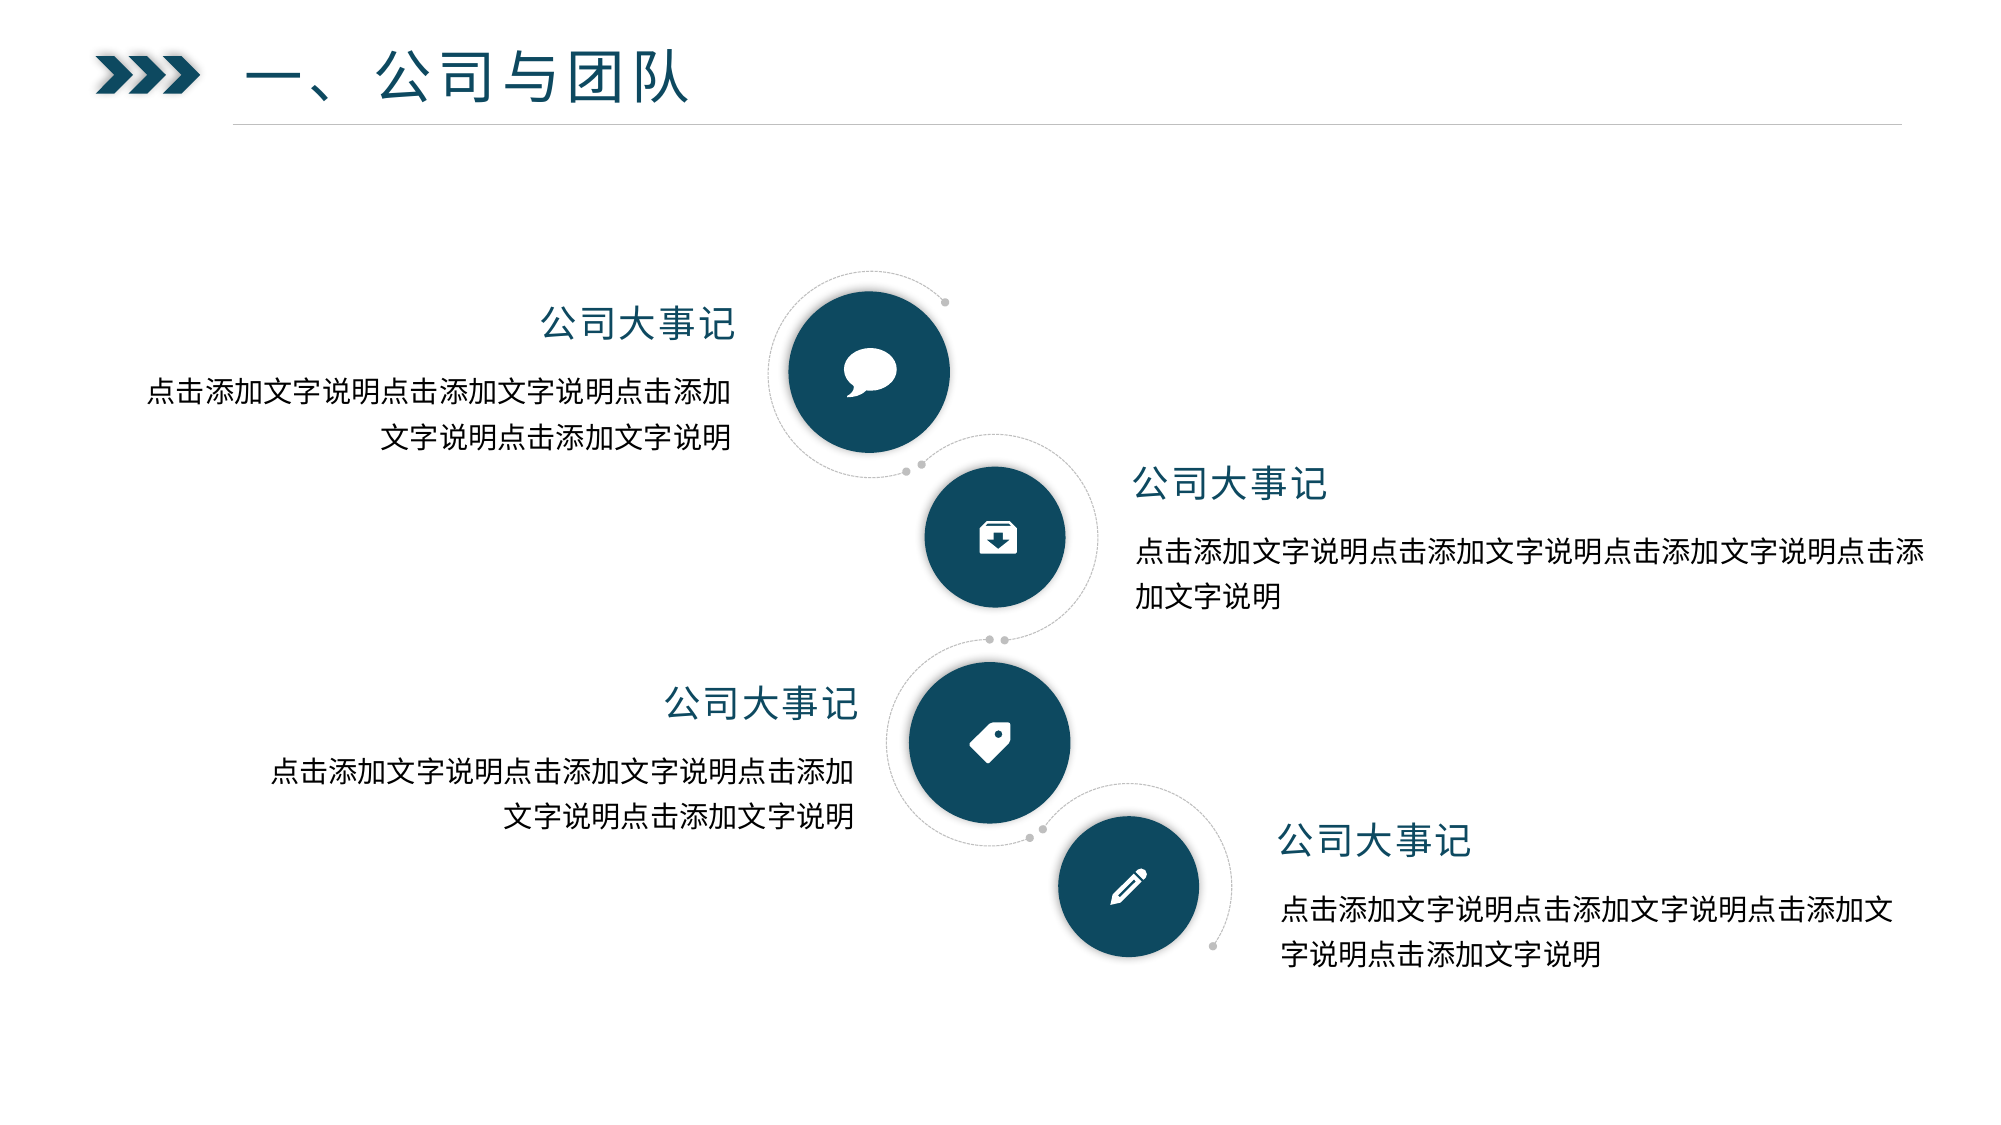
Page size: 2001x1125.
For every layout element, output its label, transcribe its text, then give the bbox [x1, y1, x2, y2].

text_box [1025, 783, 1232, 990]
text_box 点击添加文字说明点击添加文字说明点击添加文字说明点击添加文字说明 [226, 735, 870, 842]
text_box 公司大事记 [1261, 810, 1629, 870]
text_box 公司大事记 [1117, 452, 1456, 513]
text_box 点击添加文字说明点击添加文字说明点击添加文字说明点击添加文字说明 [102, 355, 747, 462]
text_box 点击添加文字说明点击添加文字说明点击添加文字说明点击添加文字说明 [1120, 515, 1941, 621]
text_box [768, 271, 975, 478]
text_box 公司大事记 [484, 672, 874, 733]
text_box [886, 639, 1093, 846]
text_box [95, 56, 201, 94]
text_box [891, 434, 1098, 641]
text_box 点击添加文字说明点击添加文字说明点击添加文字说明点击添加文字说明 [1265, 872, 1926, 979]
text_box 一、公司与团队 [232, 34, 1104, 117]
text_box 公司大事记 [417, 292, 751, 353]
